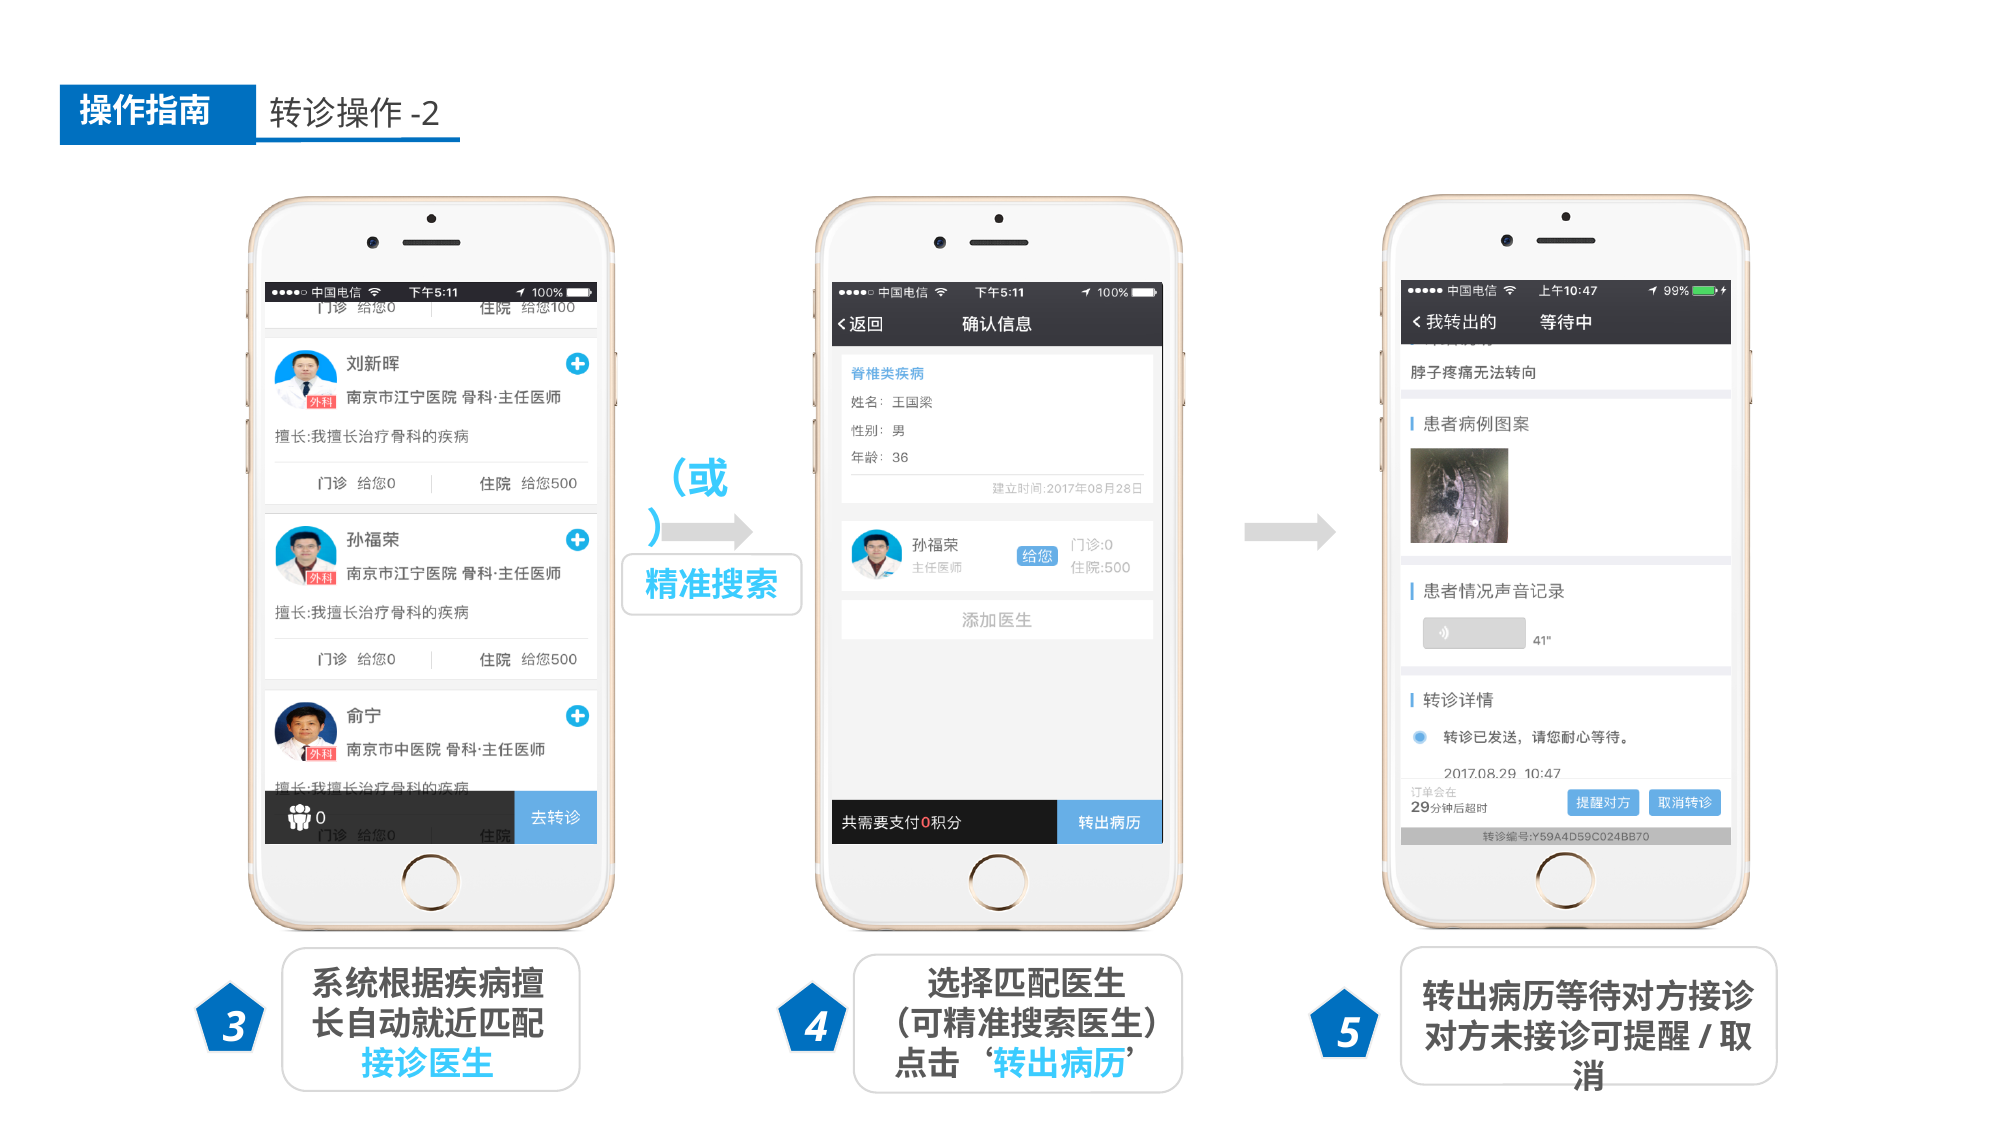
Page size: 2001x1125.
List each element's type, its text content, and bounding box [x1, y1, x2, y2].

text_box 4 [775, 979, 849, 1054]
text_box （或） [631, 444, 764, 553]
text_box 精准搜索 [618, 555, 807, 611]
text_box 转出病历等待对方接诊 对方未接诊可提醒/取消 [1394, 967, 1784, 1103]
text_box [1244, 513, 1337, 551]
picture [1379, 194, 1753, 931]
text_box 5 [1307, 986, 1381, 1060]
text_box [864, 1090, 1172, 1094]
text_box 操作指南 [64, 82, 278, 137]
text_box 转诊操作-2 [254, 84, 455, 139]
text_box 3 [193, 979, 267, 1054]
text_box 系统根据疾病擅长自动就近匹配 接诊医生 [295, 954, 562, 1090]
text_box [1400, 946, 1778, 967]
picture [812, 196, 1186, 933]
picture [245, 196, 618, 933]
text_box [59, 84, 257, 146]
text_box [623, 611, 801, 616]
text_box [281, 947, 581, 1092]
text_box 选择匹配医生 （可精准搜索医生） 点击‘转出病历’ [853, 954, 1201, 1090]
